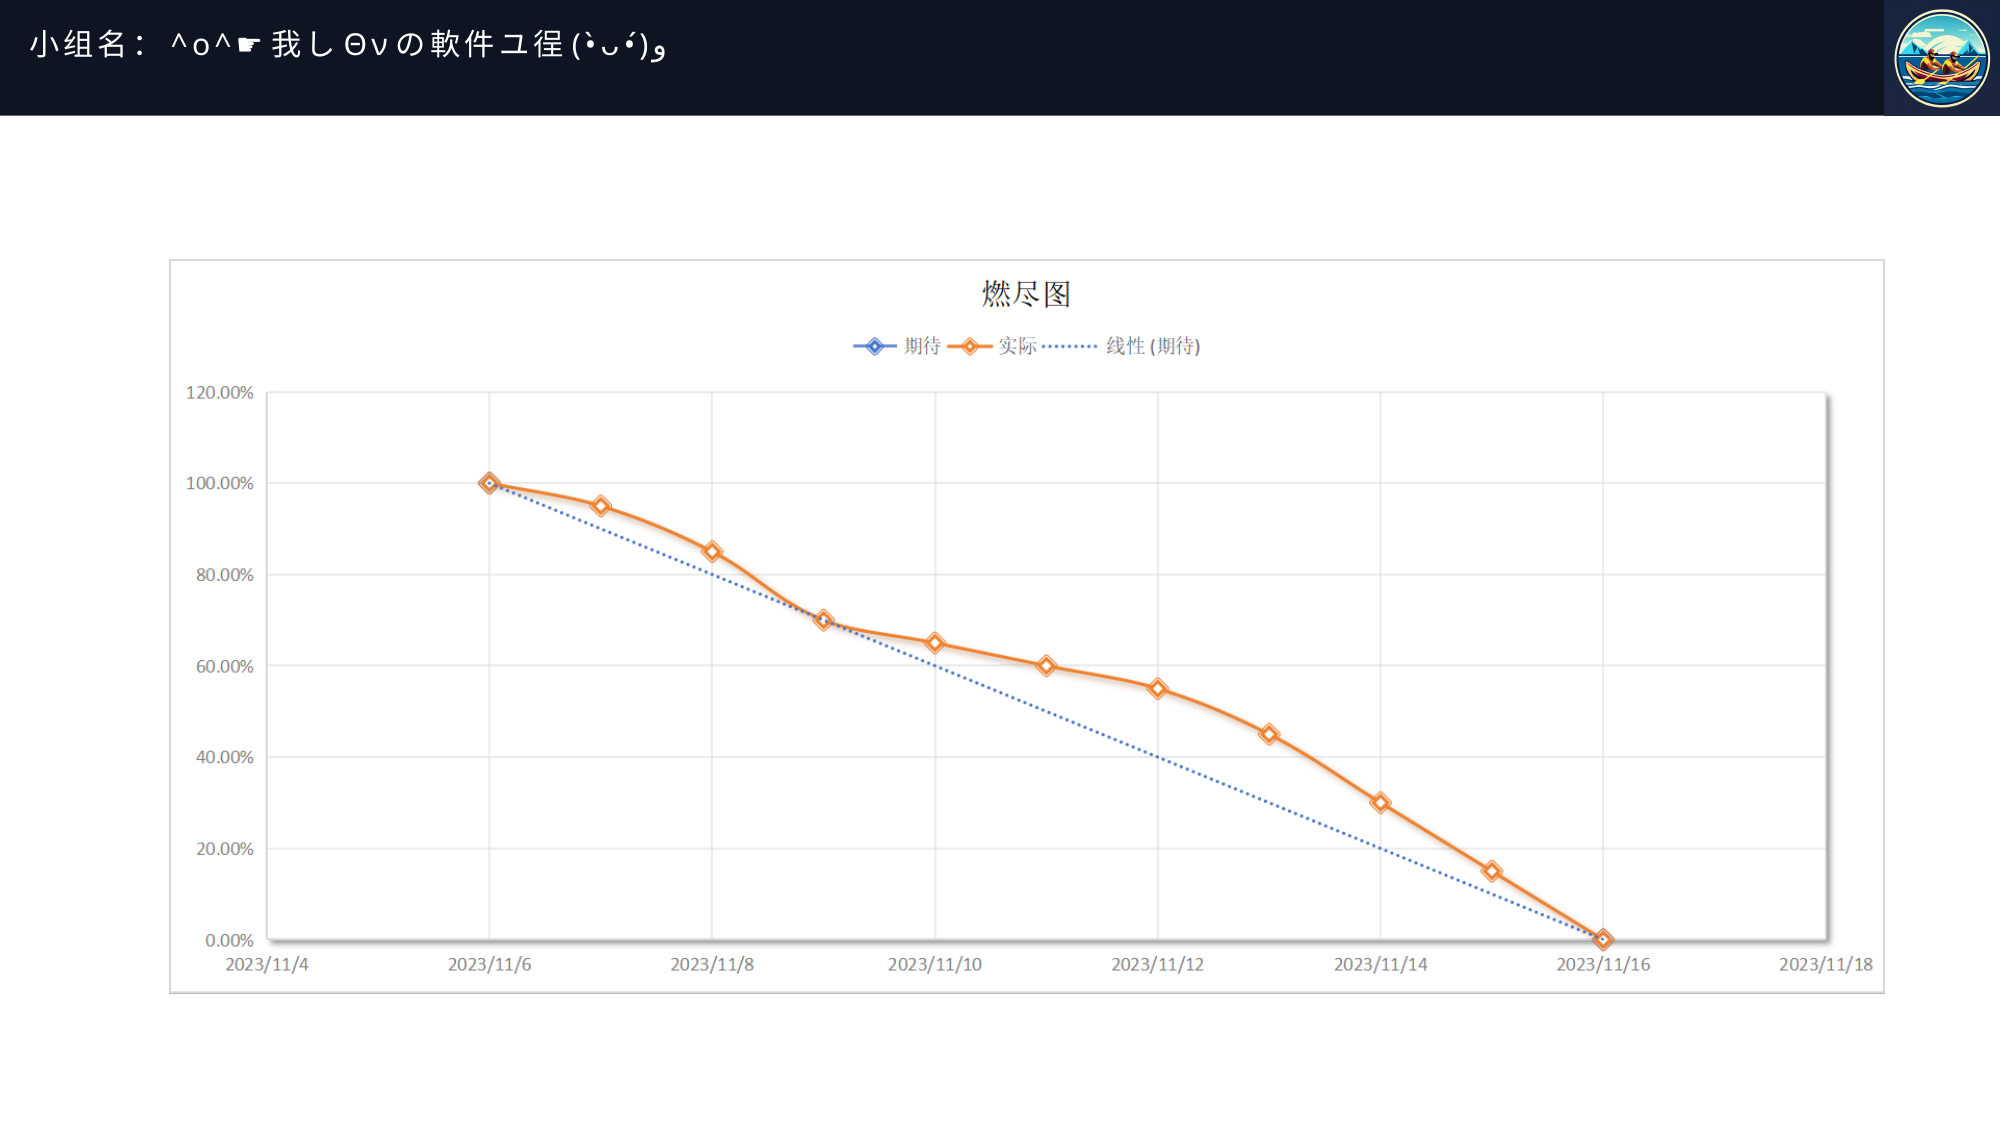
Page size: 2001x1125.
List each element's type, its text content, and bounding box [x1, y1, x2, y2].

picture [1883, 0, 2000, 116]
text_box [0, 0, 2000, 117]
text_box 小组名：^o^☛我しΘνの軟件ユ徎(•̀ᴗ•́)و [18, 13, 709, 102]
picture [168, 259, 1885, 1007]
